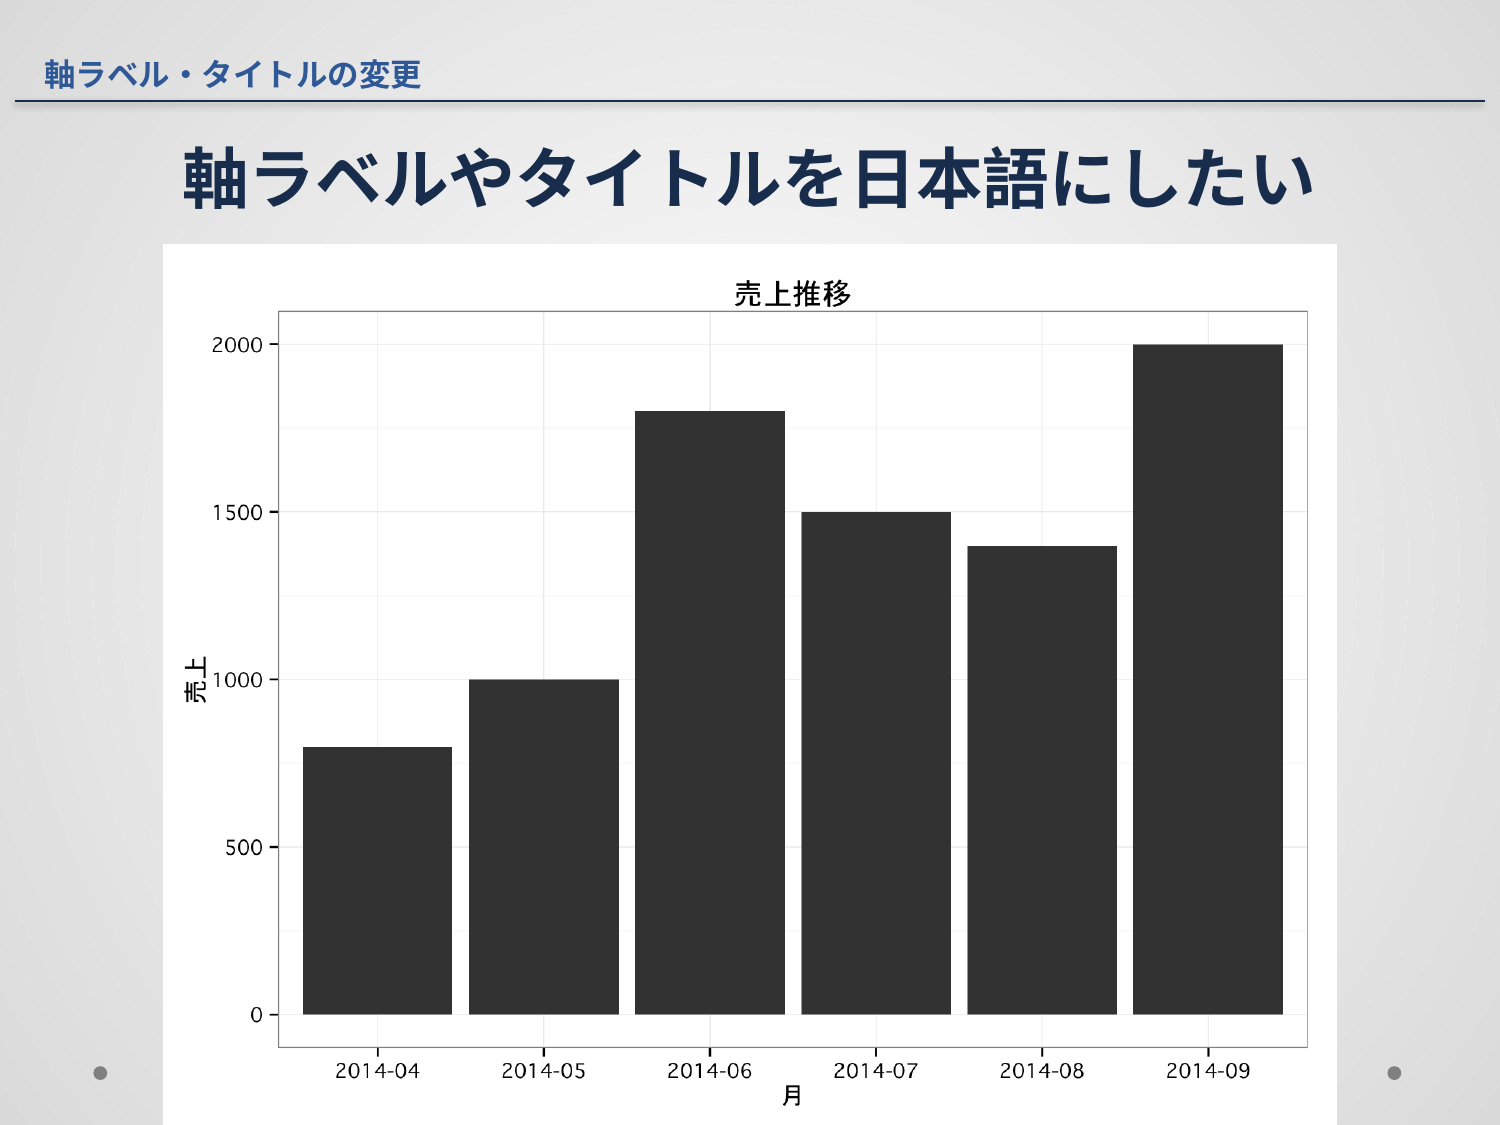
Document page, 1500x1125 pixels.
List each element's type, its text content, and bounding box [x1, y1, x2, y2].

title 軸ラベル・タイトルの変更 [29, 9, 1471, 97]
picture [162, 244, 1337, 1125]
text_box 軸ラベルやタイトルを日本語にしたい [28, 129, 1471, 225]
